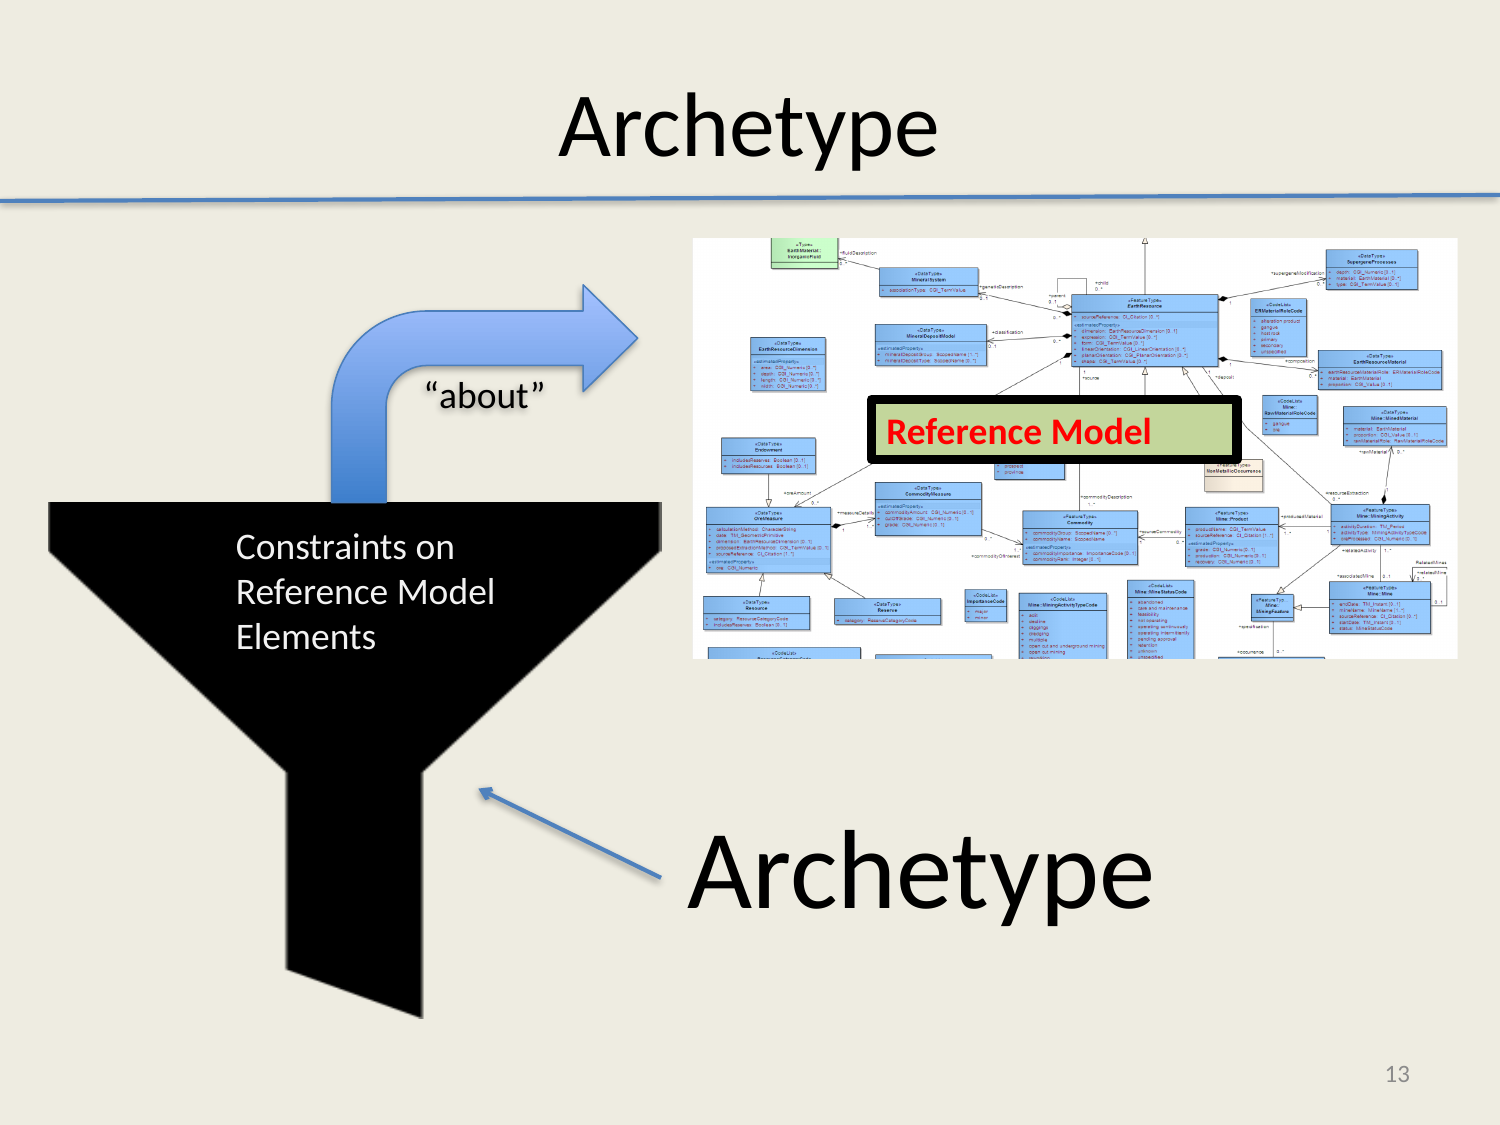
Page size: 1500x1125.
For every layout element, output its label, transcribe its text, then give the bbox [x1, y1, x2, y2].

text_box “about” [330, 284, 639, 501]
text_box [477, 788, 662, 879]
title Archetype [75, 45, 1425, 193]
text_box Archetype [672, 788, 1171, 939]
slide_number 13 [1074, 1042, 1425, 1103]
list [692, 237, 1458, 660]
picture [48, 502, 662, 1019]
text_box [0, 194, 1500, 202]
